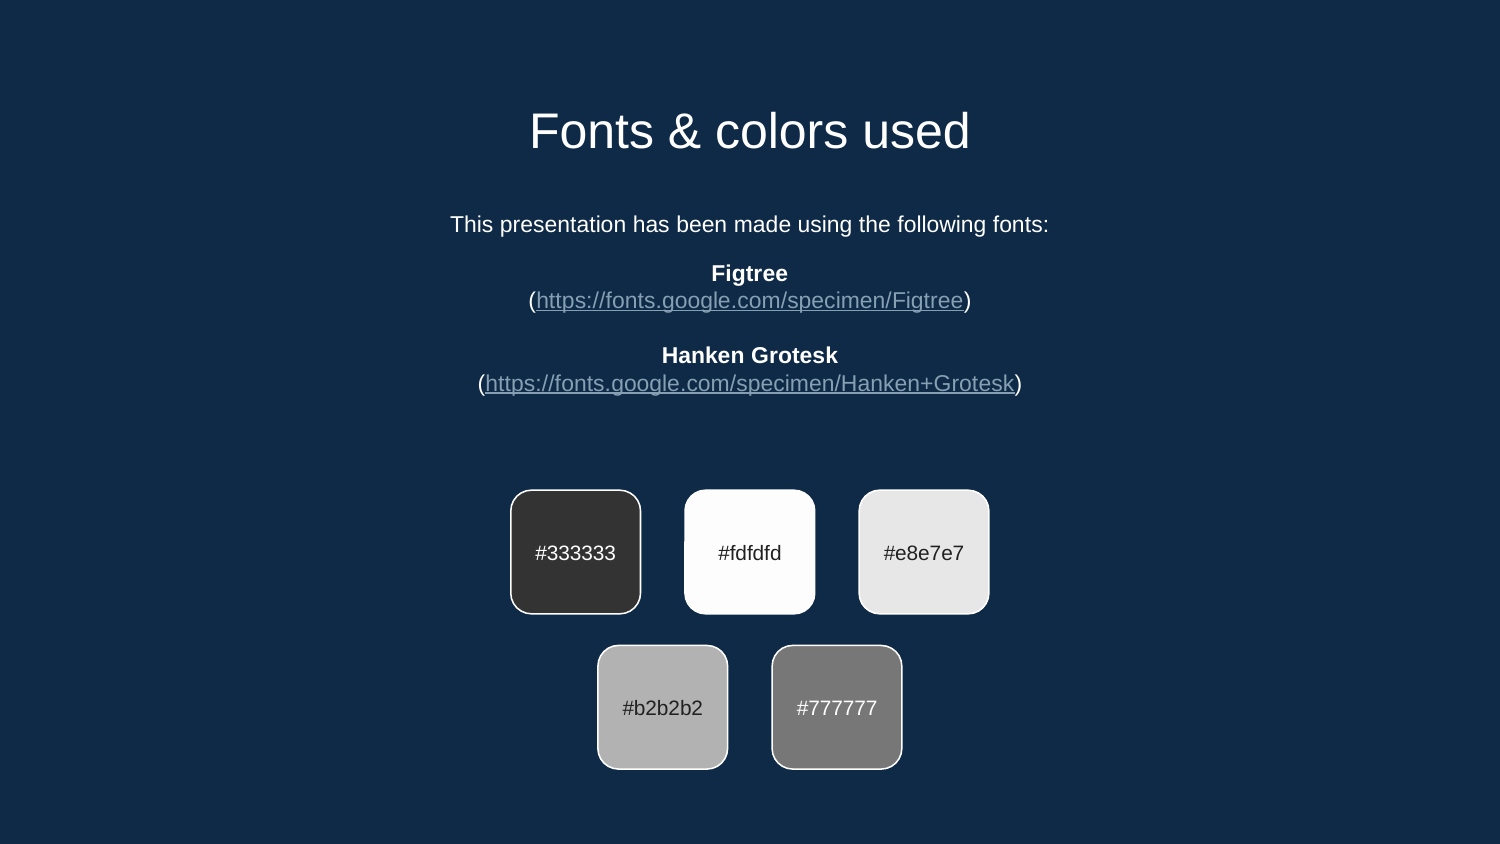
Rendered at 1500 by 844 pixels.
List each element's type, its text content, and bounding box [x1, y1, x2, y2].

text_box [859, 589, 989, 614]
text_box [597, 645, 728, 671]
text_box [684, 566, 815, 614]
text_box #b2b2b2 [597, 671, 728, 744]
text_box #333333 [510, 515, 641, 589]
text_box [510, 589, 641, 614]
text_box [859, 490, 989, 515]
text_box [685, 490, 815, 515]
text_box #e8e7e7 [859, 515, 989, 589]
text_box [772, 744, 902, 770]
text_box #fdfdfd [685, 515, 815, 589]
title Fonts & colors used [117, 83, 1383, 163]
list This presentation has been made using the following fonts: Figtree (https://fonts.google.com/specimen/Figtree) Hanken Grotesk (https://fonts.google.com/specimen/Hanken+Grotesk) [117, 194, 1383, 436]
text_box [772, 645, 902, 671]
text_box [510, 490, 641, 515]
text_box [597, 744, 728, 770]
text_box #777777 [772, 671, 902, 744]
